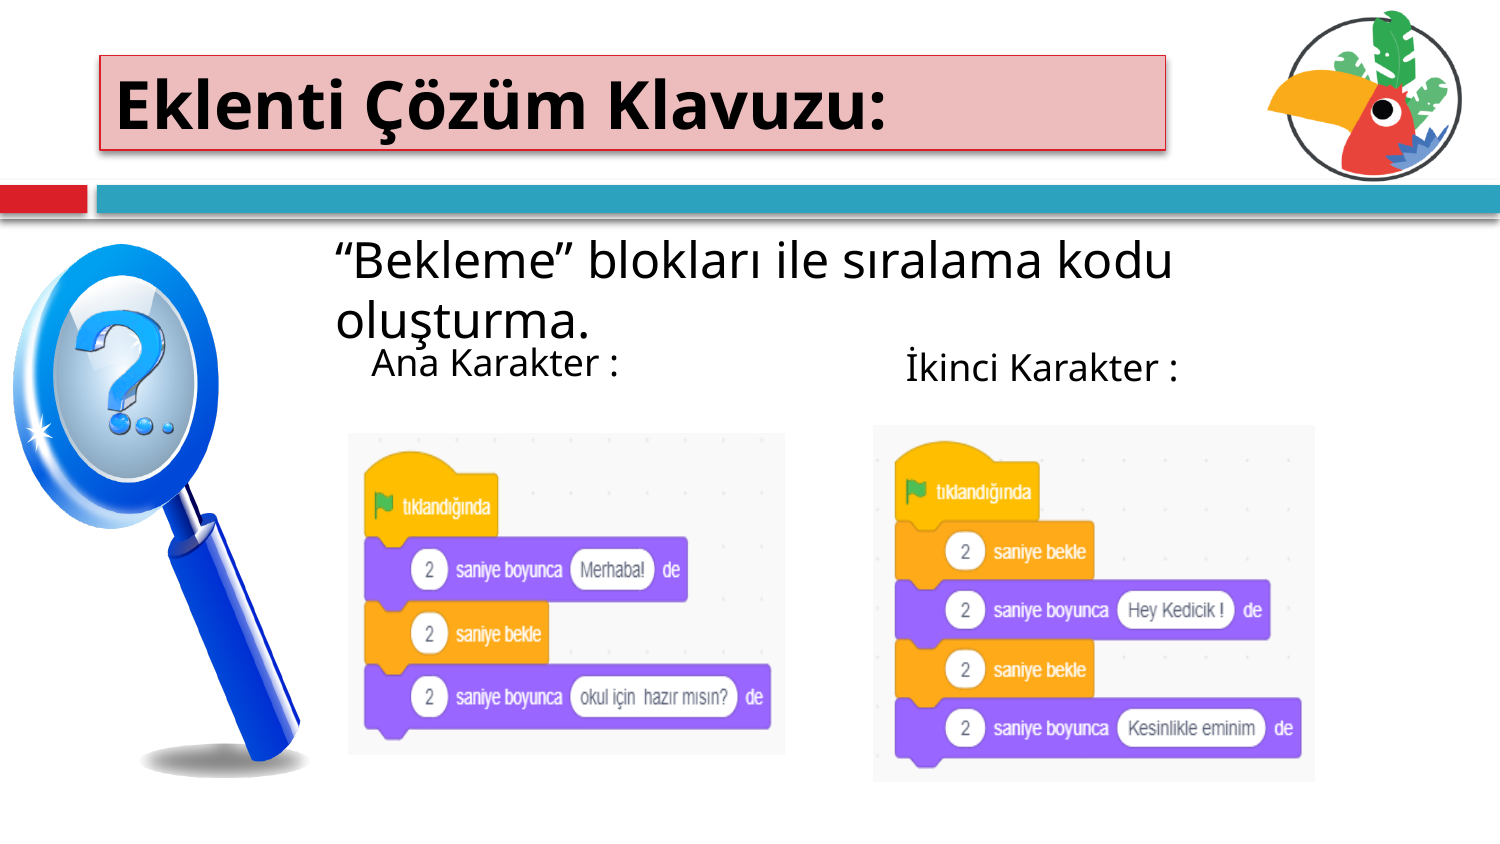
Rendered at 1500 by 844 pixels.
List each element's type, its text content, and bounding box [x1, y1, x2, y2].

text_box “Bekleme” blokları ile sıralama kodu oluşturma. [245, 220, 1364, 356]
picture [872, 424, 1315, 783]
text_box Ana Karakter : [356, 331, 635, 392]
picture [1257, 0, 1484, 197]
text_box İkinci Karakter : [891, 336, 1204, 396]
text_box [13, 244, 310, 778]
text_box Eklenti Çözüm Klavuzu: [99, 55, 1166, 151]
picture [348, 433, 785, 756]
